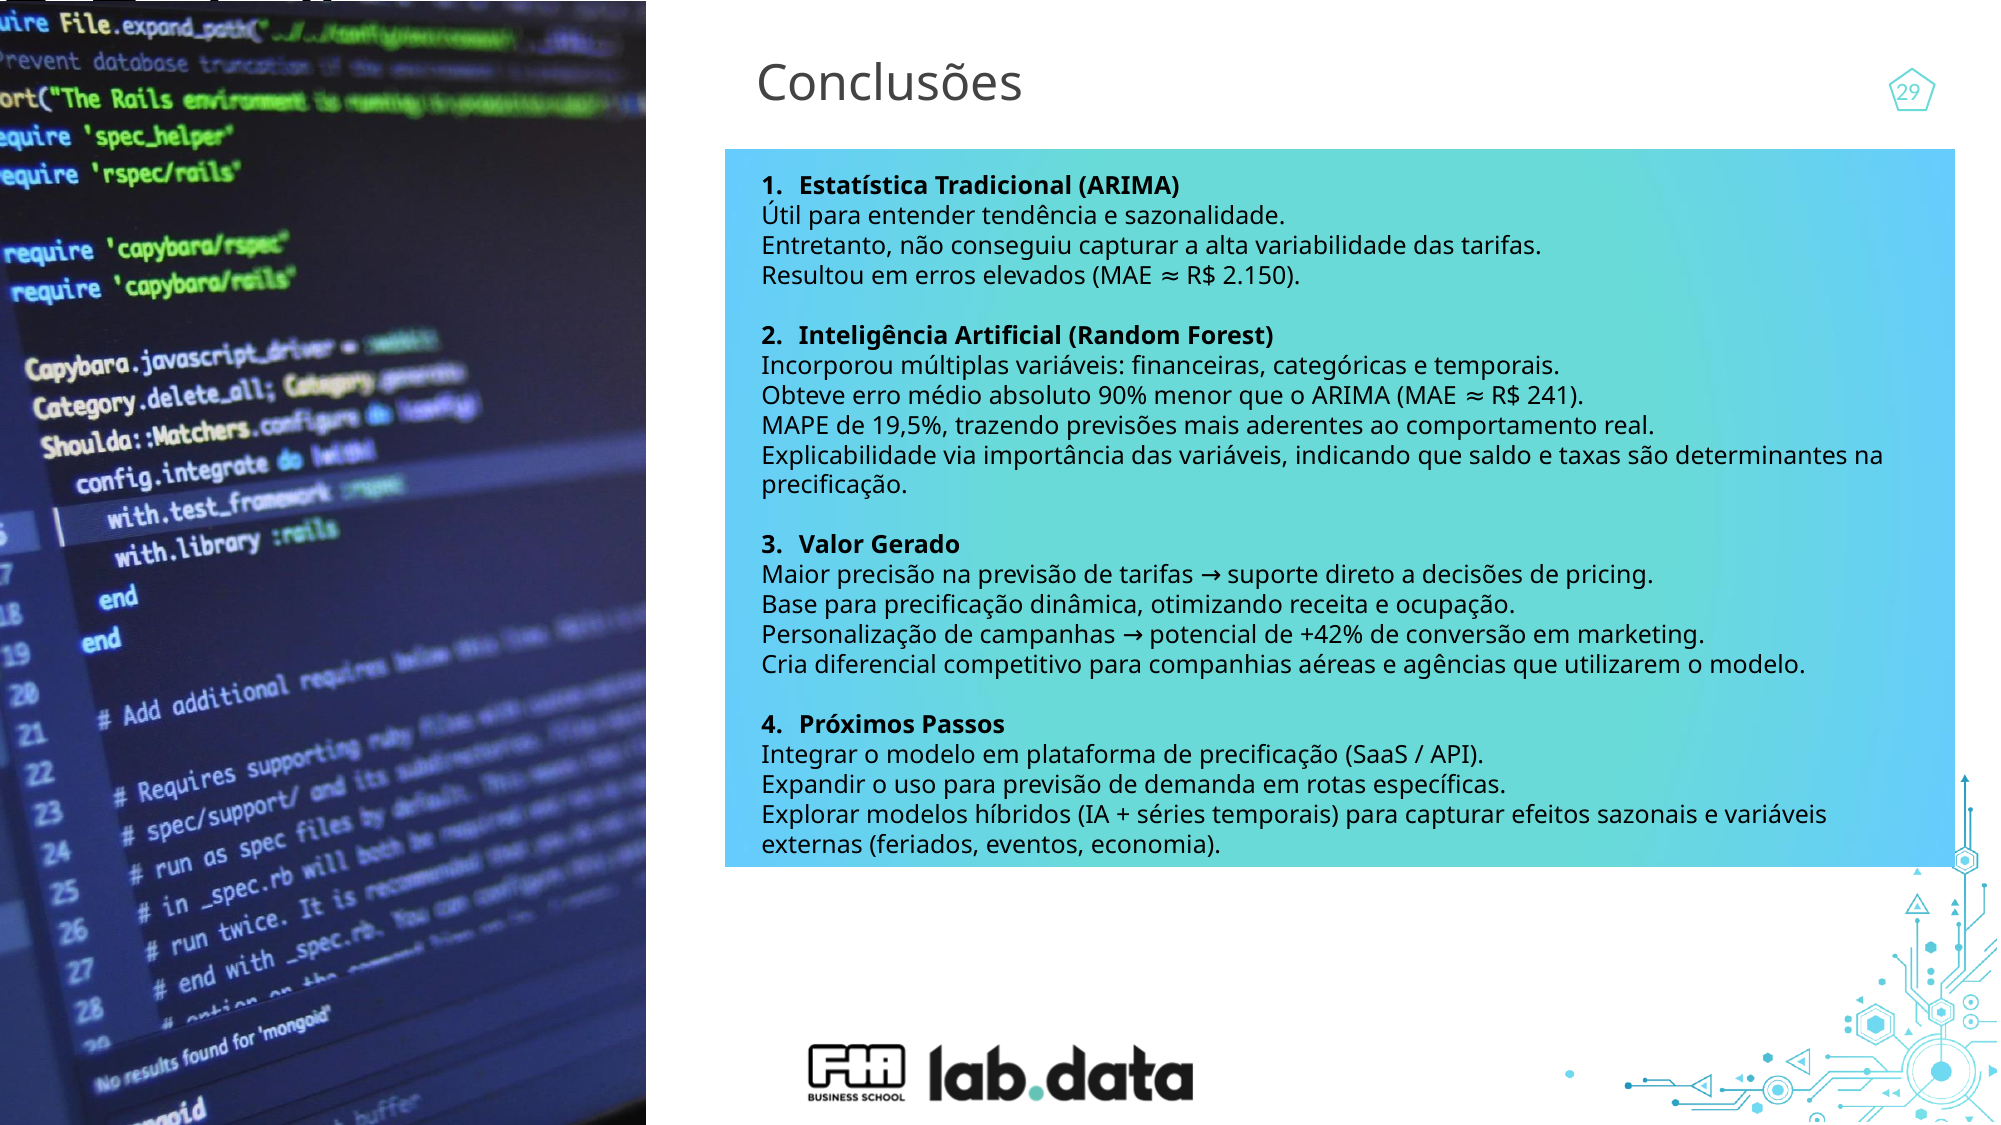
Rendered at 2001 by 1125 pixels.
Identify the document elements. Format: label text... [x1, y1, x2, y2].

picture [807, 1043, 1195, 1102]
picture [0, 1, 646, 1125]
text_box Conclusões [754, 48, 1423, 111]
text_box [1889, 68, 1935, 111]
picture [724, 149, 1997, 1123]
